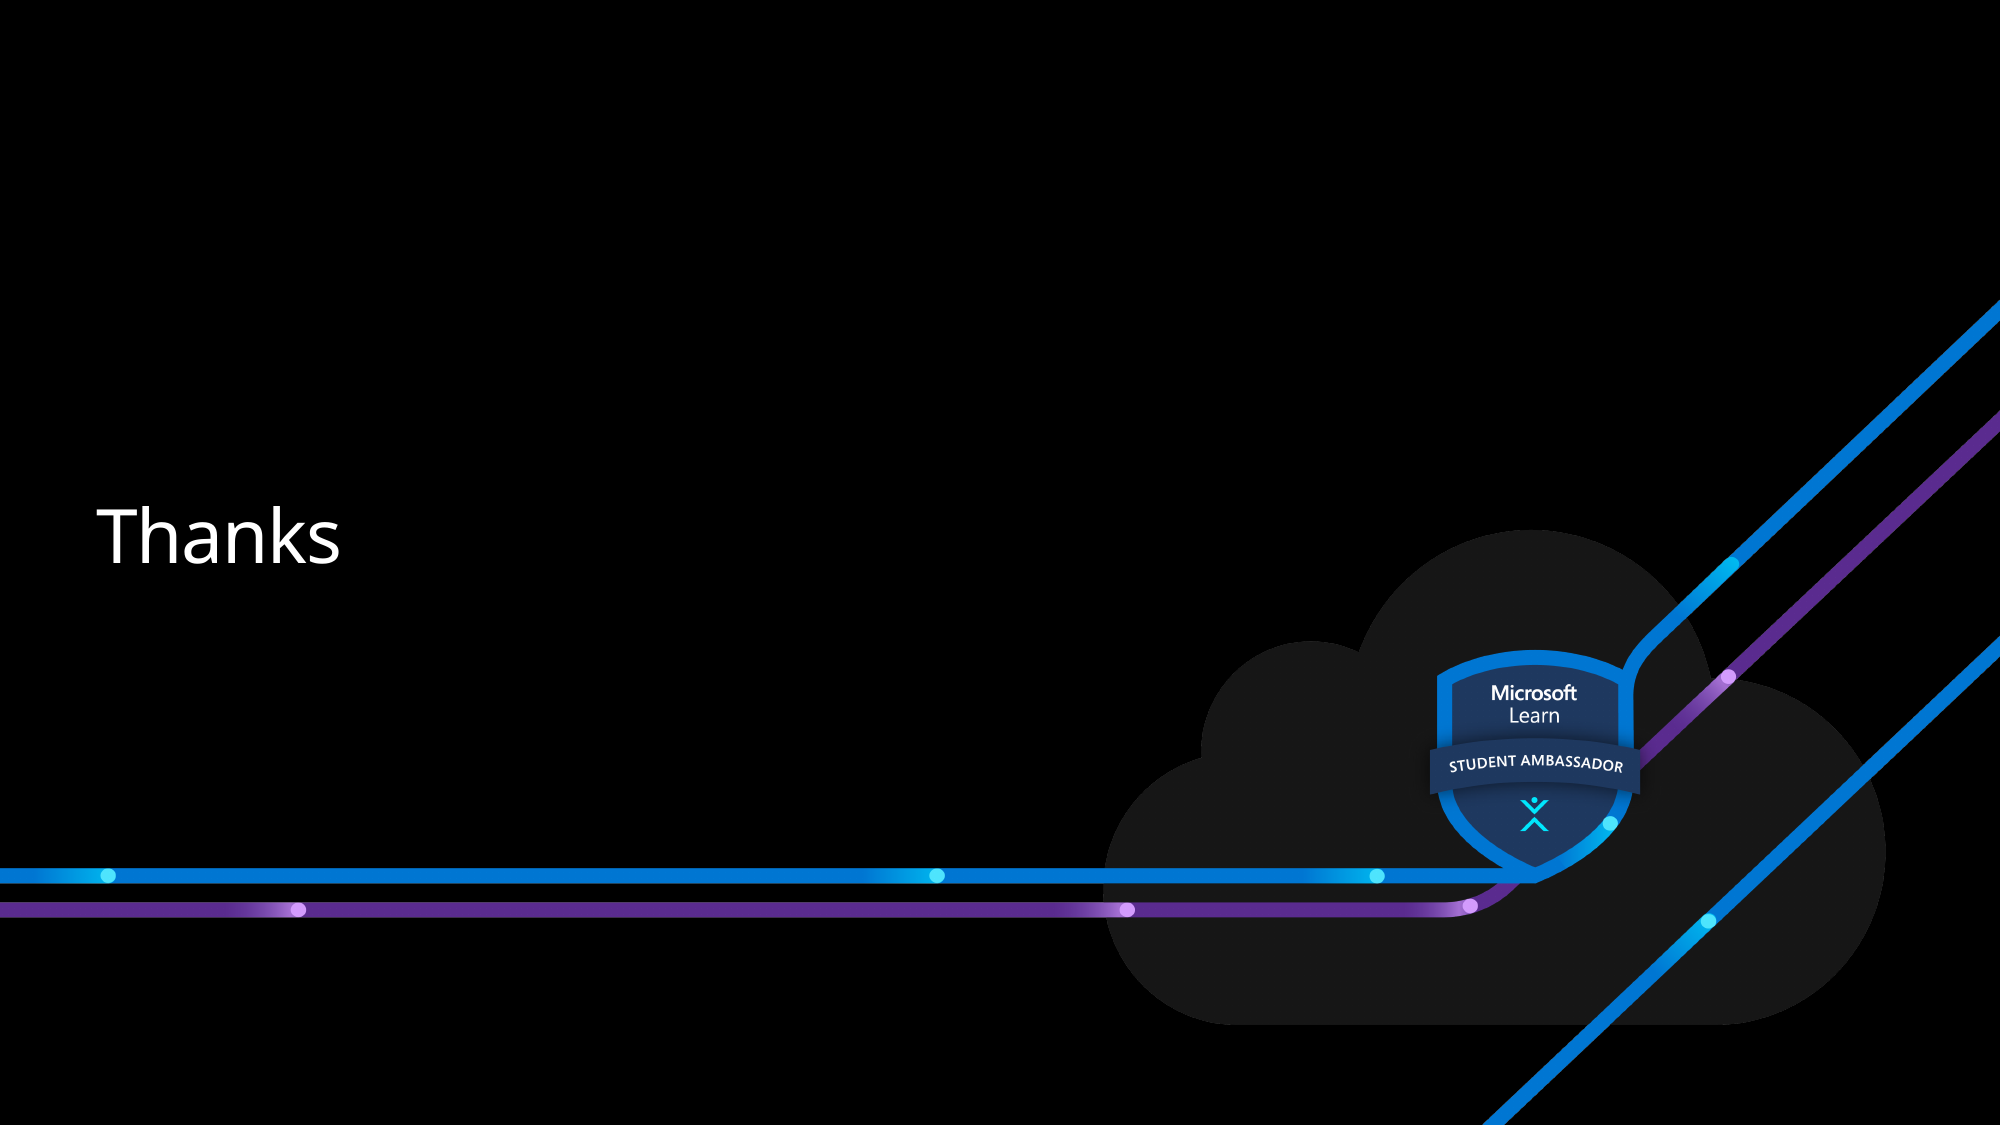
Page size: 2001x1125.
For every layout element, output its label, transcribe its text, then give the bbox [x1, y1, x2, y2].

picture [0, 120, 2000, 1125]
title Thanks [96, 498, 1596, 580]
